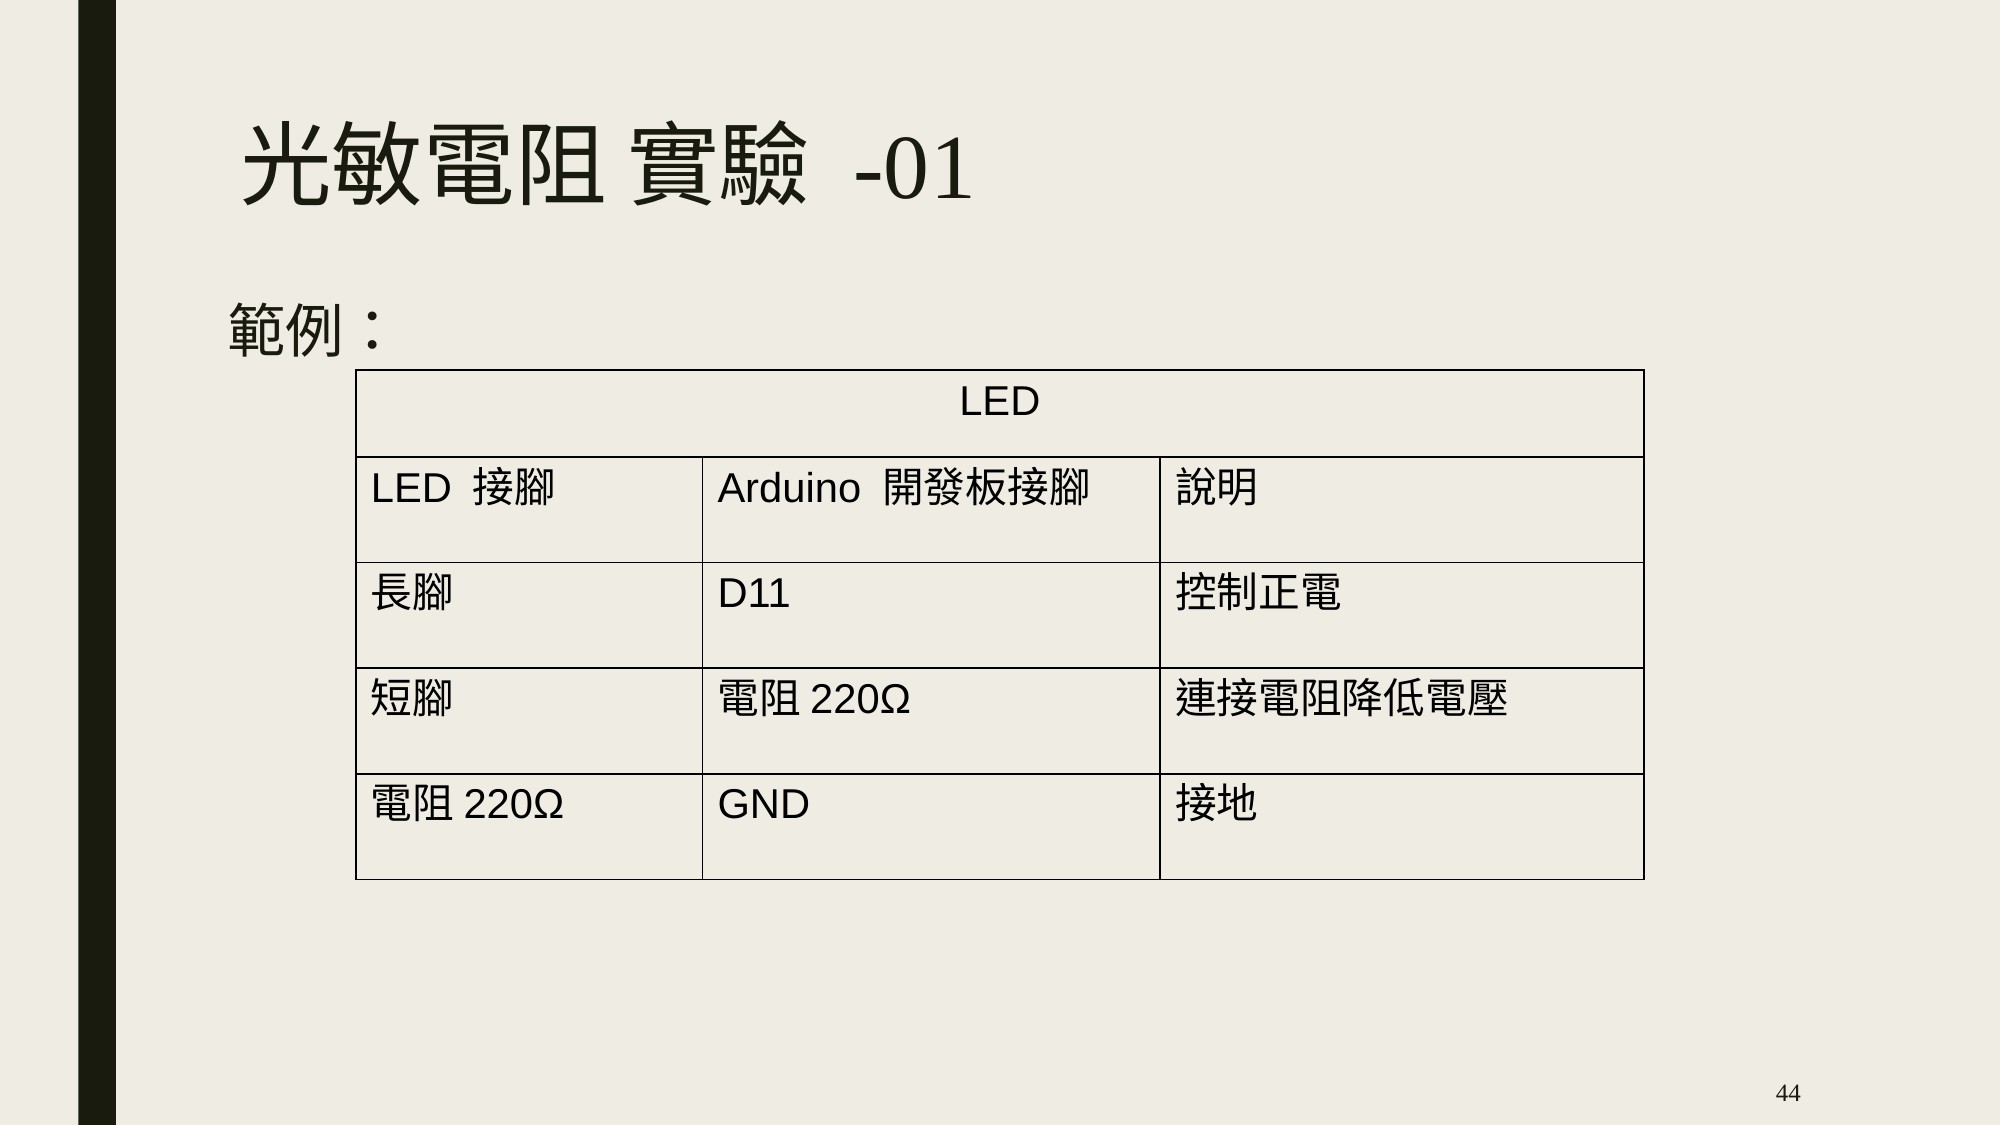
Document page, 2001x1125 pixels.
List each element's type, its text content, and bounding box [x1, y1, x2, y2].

title 光敏電阻 實驗 -01 [225, 112, 1800, 248]
table_cell 說明 [1161, 458, 1643, 562]
table_cell 連接電阻降低電壓 [1161, 669, 1643, 773]
list 範例： [212, 292, 1788, 880]
table_cell 電阻220Ω [703, 669, 1159, 773]
table_cell 控制正電 [1161, 563, 1643, 667]
slide_number 44 [1553, 1058, 1816, 1125]
table_cell Arduino 開發板接腳 [703, 458, 1159, 562]
table_cell LED 接腳 [357, 458, 702, 562]
table_cell GND [703, 775, 1159, 879]
table_header LED [357, 371, 1643, 456]
table_cell 電阻220Ω [357, 775, 702, 879]
table_cell 短腳 [357, 669, 702, 773]
table_cell 長腳 [357, 563, 702, 667]
table_cell 接地 [1161, 775, 1643, 879]
table_cell D11 [703, 563, 1159, 667]
